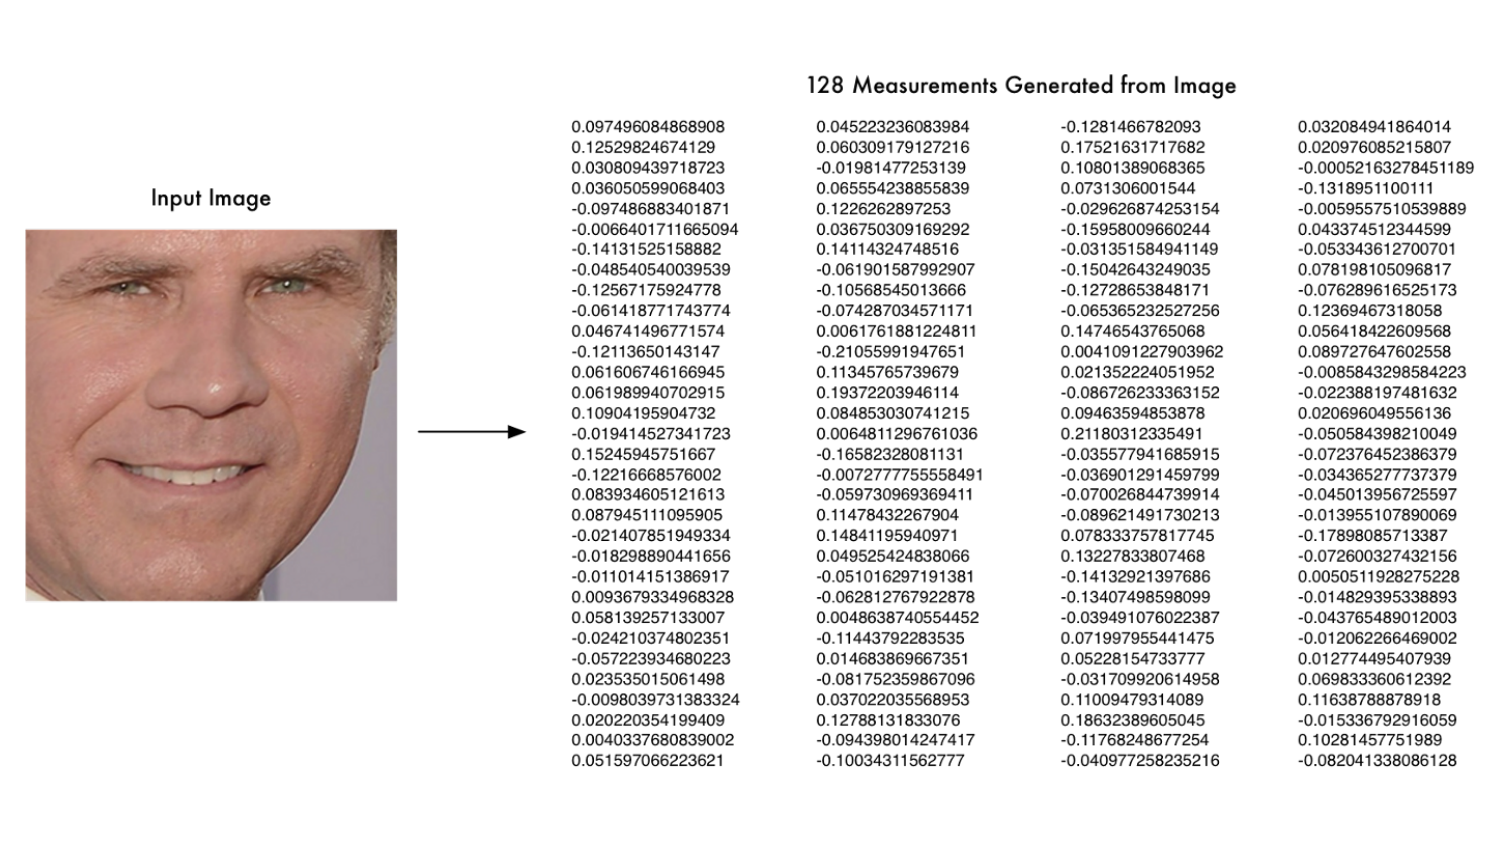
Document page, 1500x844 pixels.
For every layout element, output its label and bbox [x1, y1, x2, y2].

picture [24, 67, 1476, 791]
